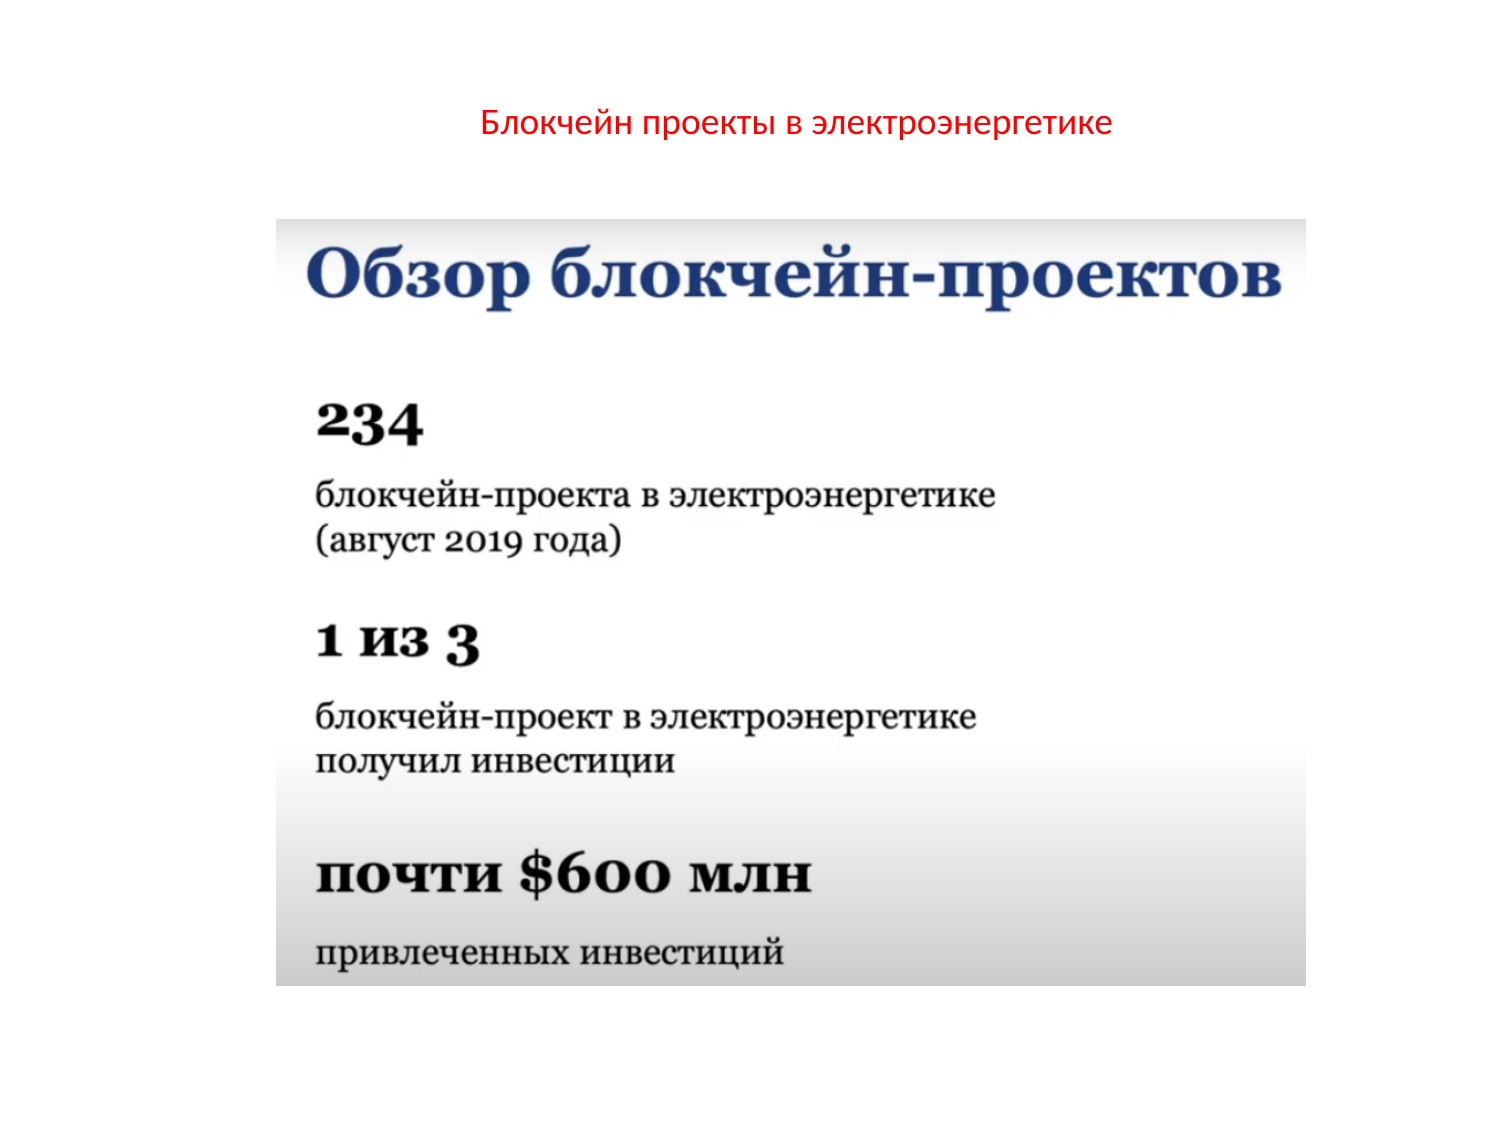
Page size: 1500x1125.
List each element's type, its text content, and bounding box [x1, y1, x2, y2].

text_box Блокчейн проекты в электроэнергетике [289, 89, 1306, 150]
picture [276, 219, 1306, 986]
